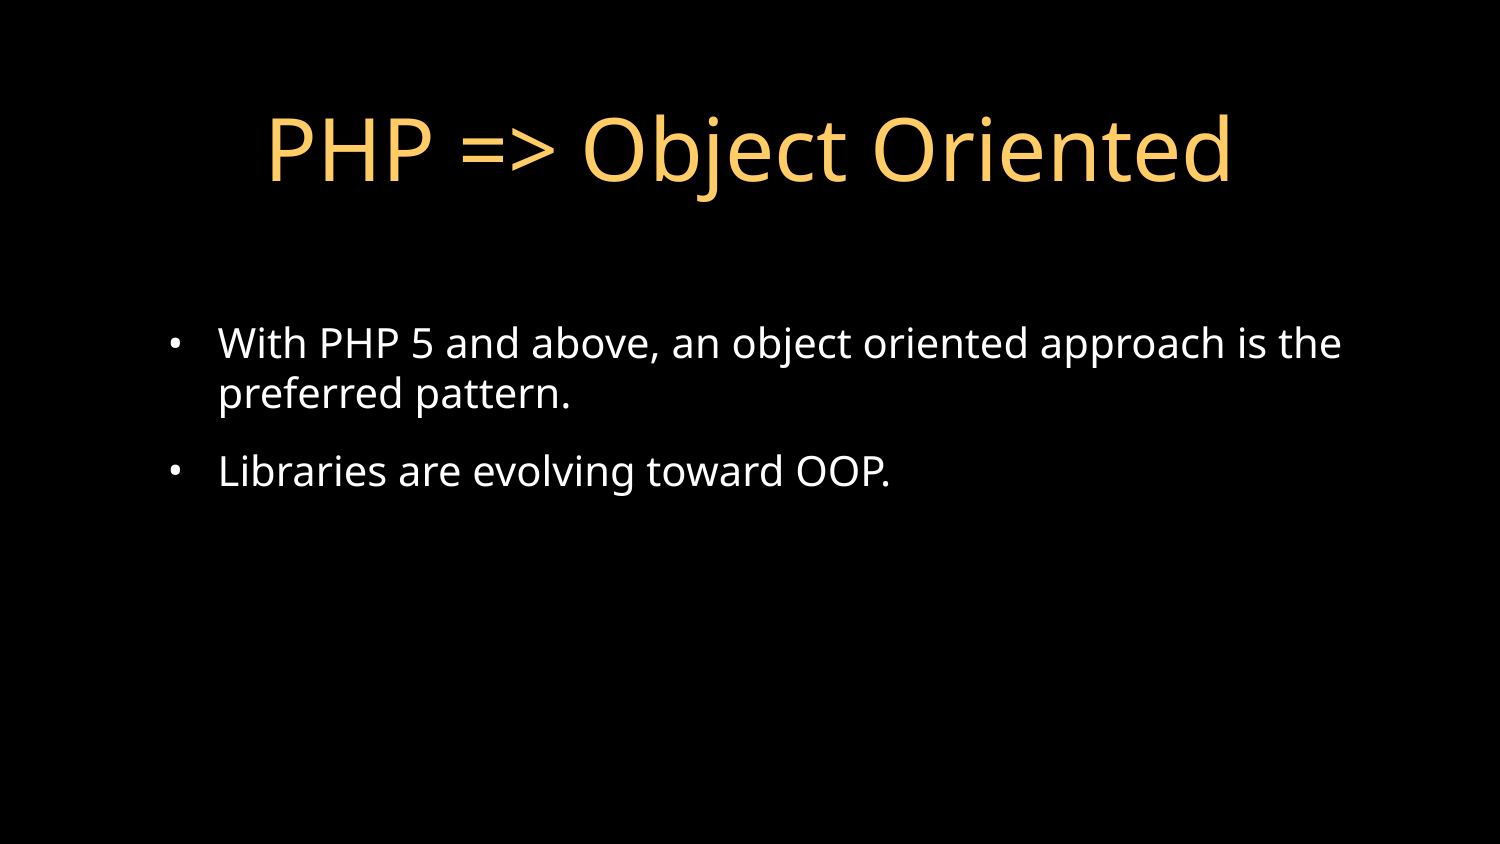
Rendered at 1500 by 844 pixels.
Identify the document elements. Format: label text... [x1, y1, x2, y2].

list With PHP 5 and above, an object oriented approach is the preferred pattern. Libraries are evolving toward OOP. [139, 239, 1361, 572]
title PHP => Object Oriented [139, 59, 1361, 234]
